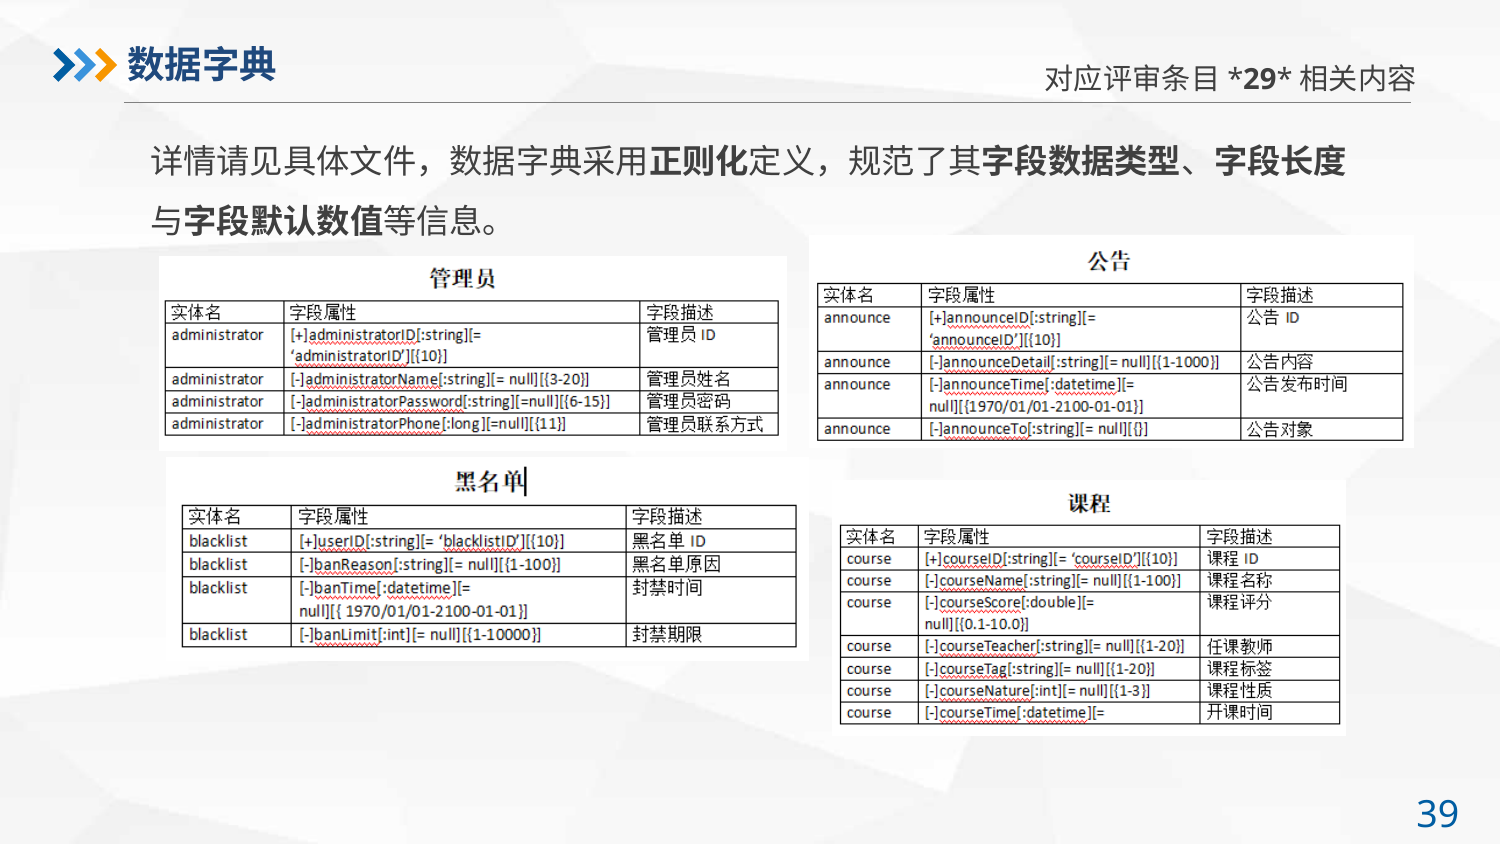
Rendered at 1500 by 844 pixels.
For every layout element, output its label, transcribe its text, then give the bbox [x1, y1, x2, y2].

text_box 详情请见具体文件，数据字典采用正则化定义，规范了其字段数据类型、字段长度与字段默认数值等信息。 [135, 113, 1388, 248]
picture [0, 0, 1500, 844]
text_box 对应评审条目*29*相关内容 [1029, 35, 1437, 103]
text_box 数据字典 [111, 32, 294, 95]
